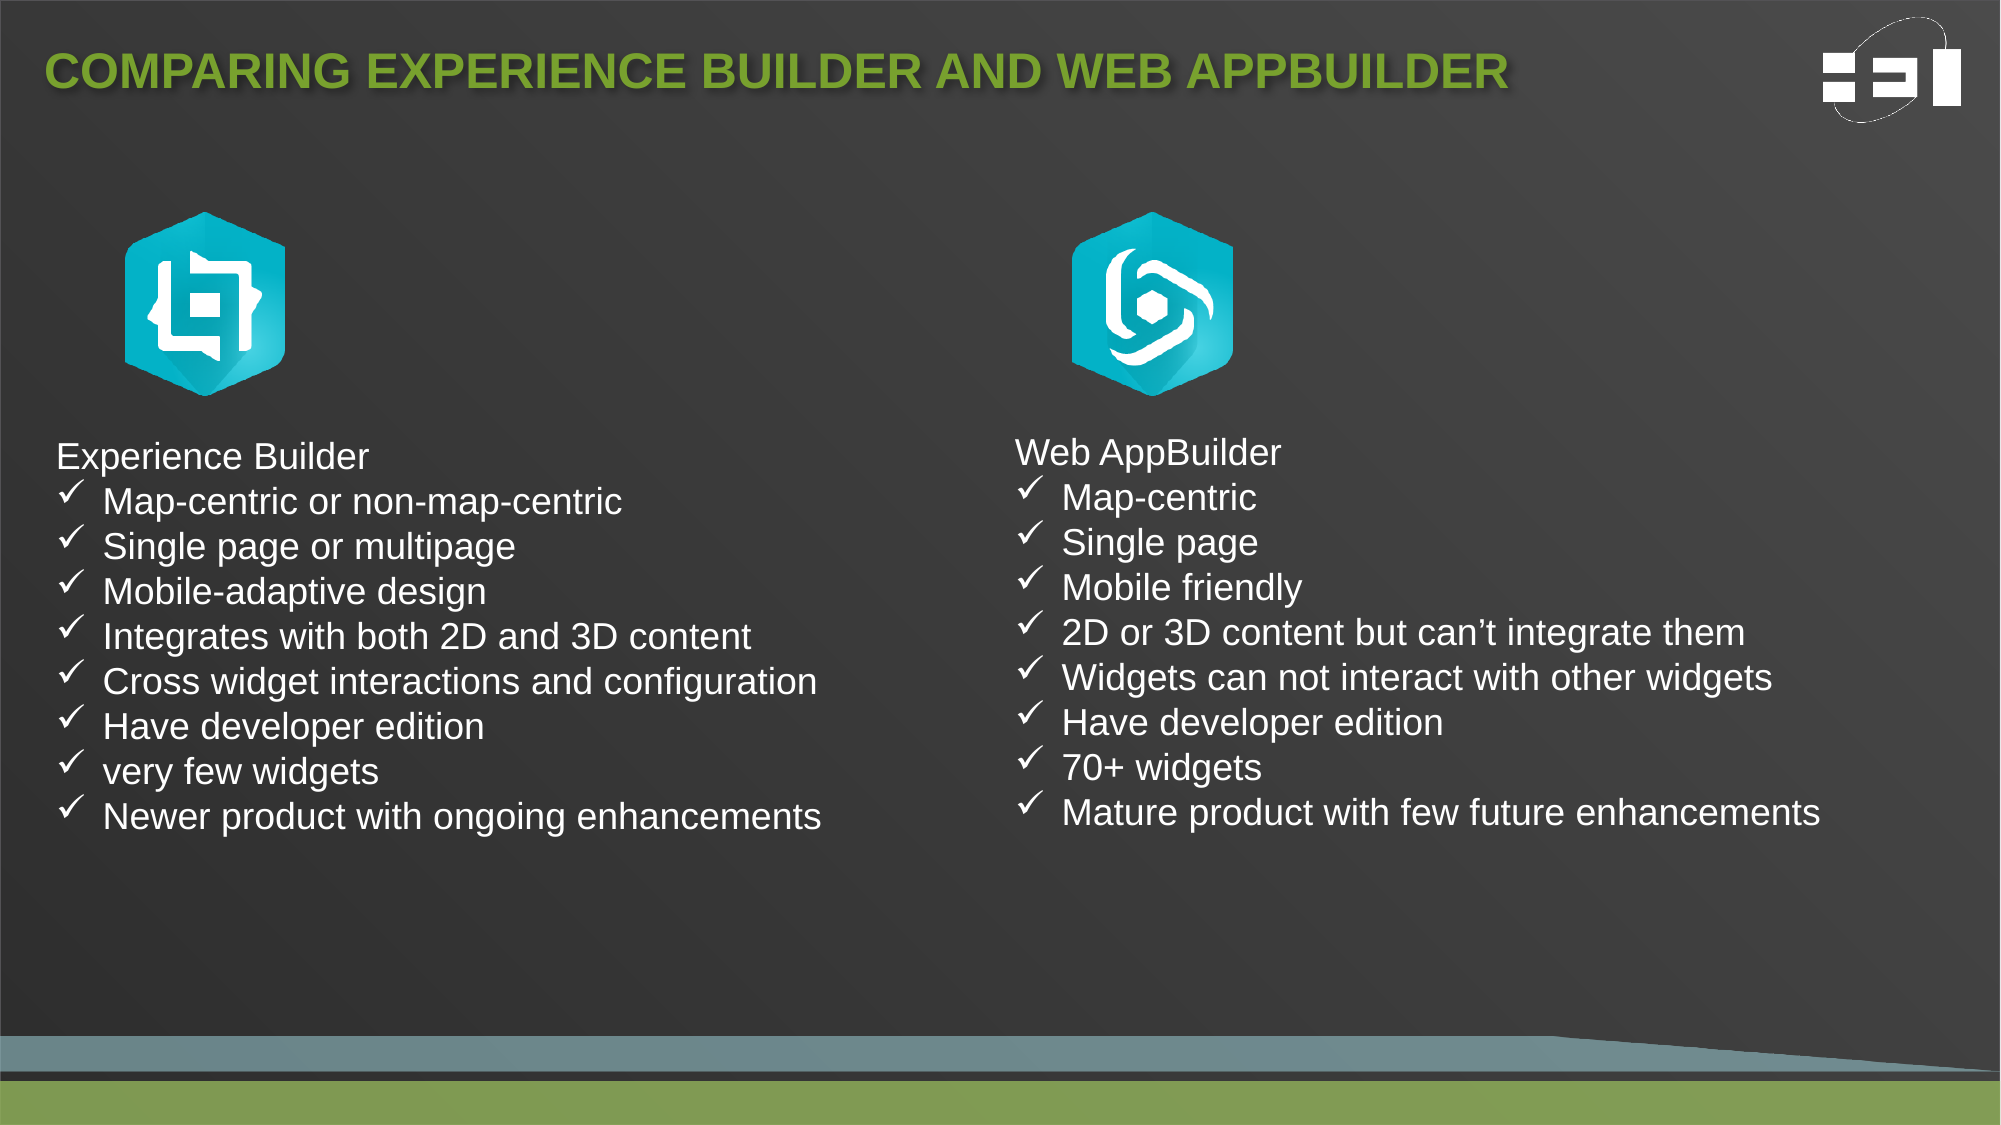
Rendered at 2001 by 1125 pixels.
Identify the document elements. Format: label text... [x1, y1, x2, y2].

picture [1060, 212, 1244, 396]
picture [0, 1036, 2001, 1125]
title Comparing Experience Builder and Web AppBuilder [29, 31, 1786, 113]
text_box Web AppBuilder Map-centric Single page Mobile friendly 2D or 3D content but can’t integrate them Widgets can not interact with other widgets Have developer edition 70+ widgets Mature product with few future enhancements [999, 420, 1899, 931]
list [113, 212, 296, 396]
text_box Experience Builder Map-centric or non-map-centric Single page or multipage Mobile-adaptive design Integrates with both 2D and 3D content Cross widget interactions and configuration Have developer edition very few widgets Newer product with ongoing enhancements [41, 424, 940, 935]
picture [1823, 12, 1961, 127]
